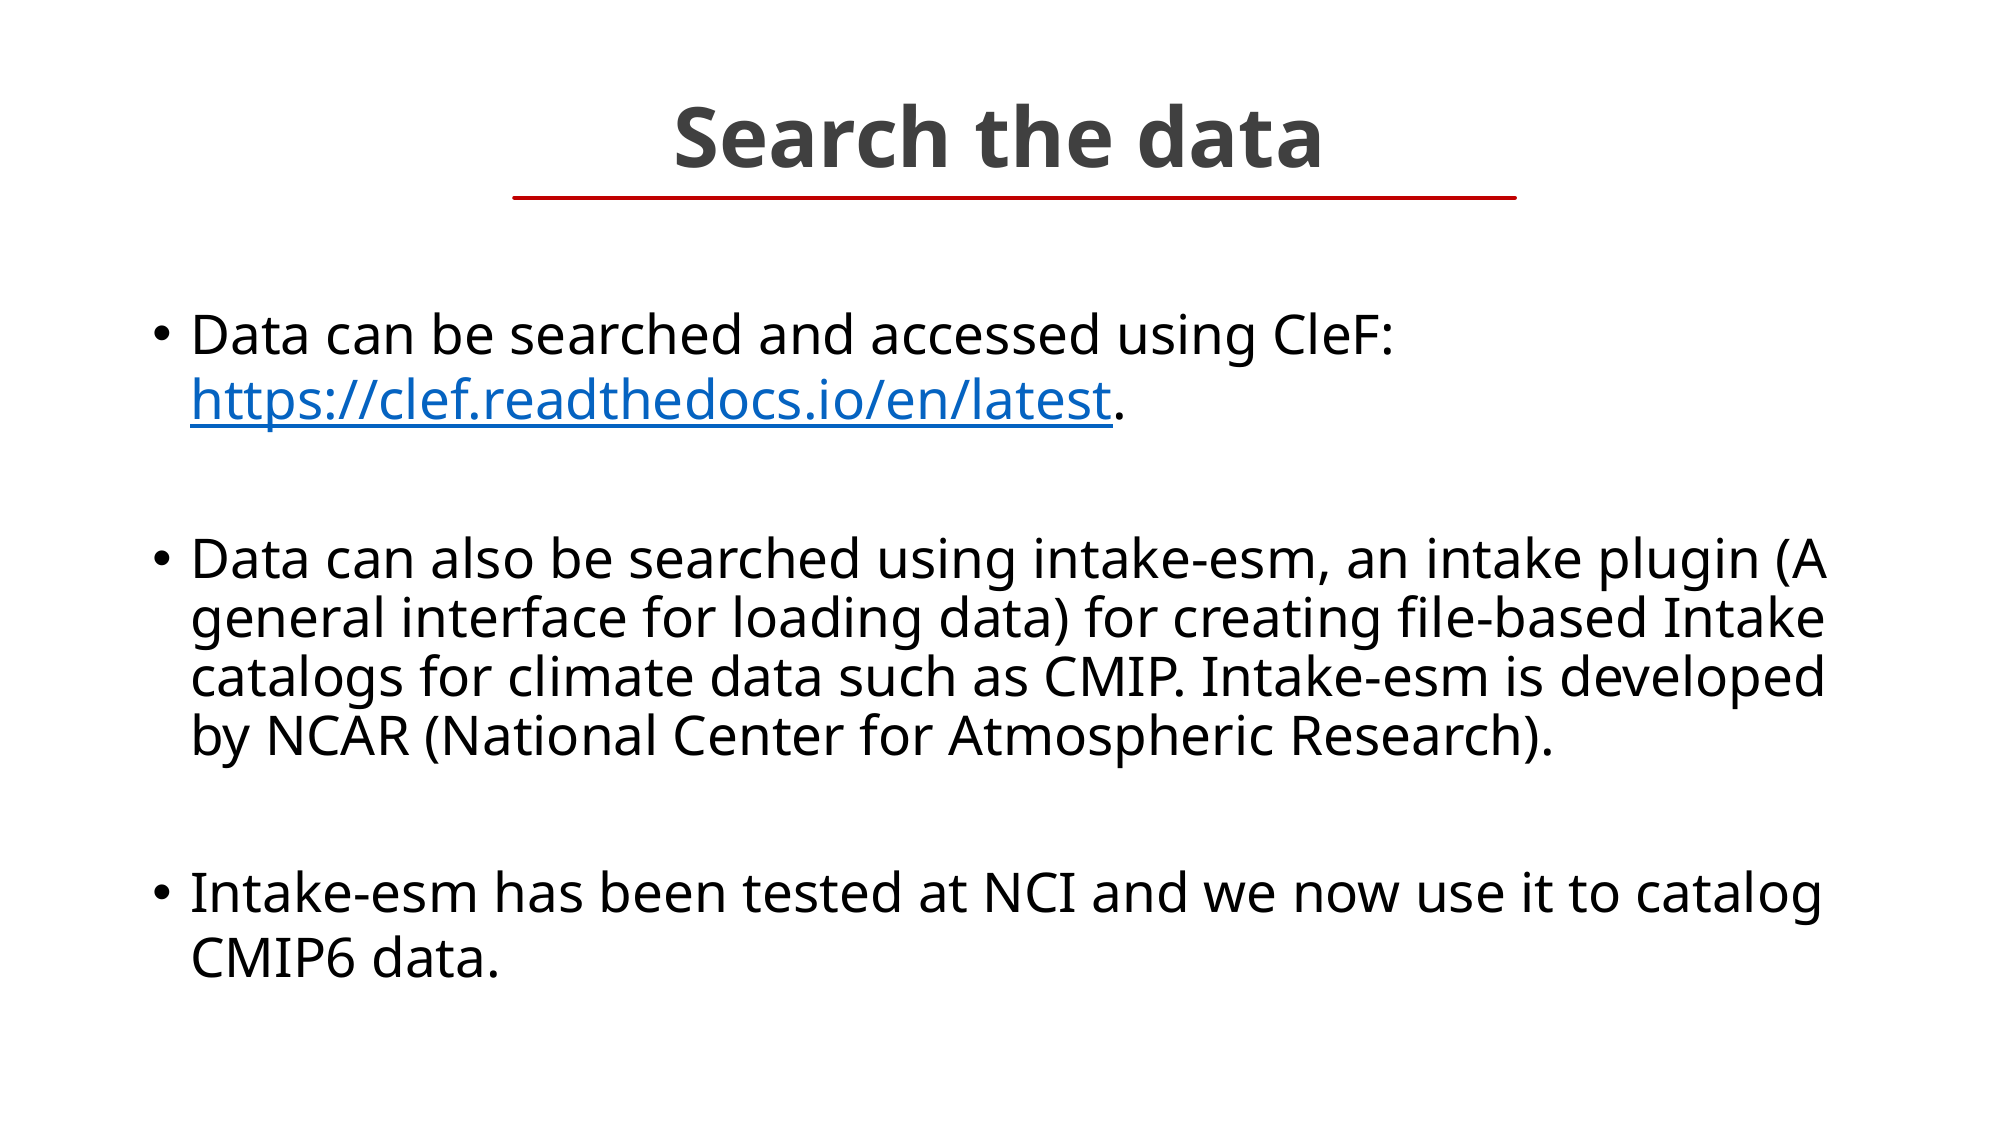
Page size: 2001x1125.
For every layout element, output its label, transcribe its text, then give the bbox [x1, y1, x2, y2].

list Data can be searched and accessed using CleF: https://clef.readthedocs.io/en/latest. Data can also be searched using intake-esm, an intake plugin (A general interface for loading data) for creating file-based Intake catalogs for climate data such as CMIP. Intake-esm is developed by NCAR (National Center for Atmospheric Research). Intake-esm has been tested at NCI and we now use it to catalog CMIP6 data. [137, 299, 1863, 1014]
title Search the data [137, 59, 1863, 221]
